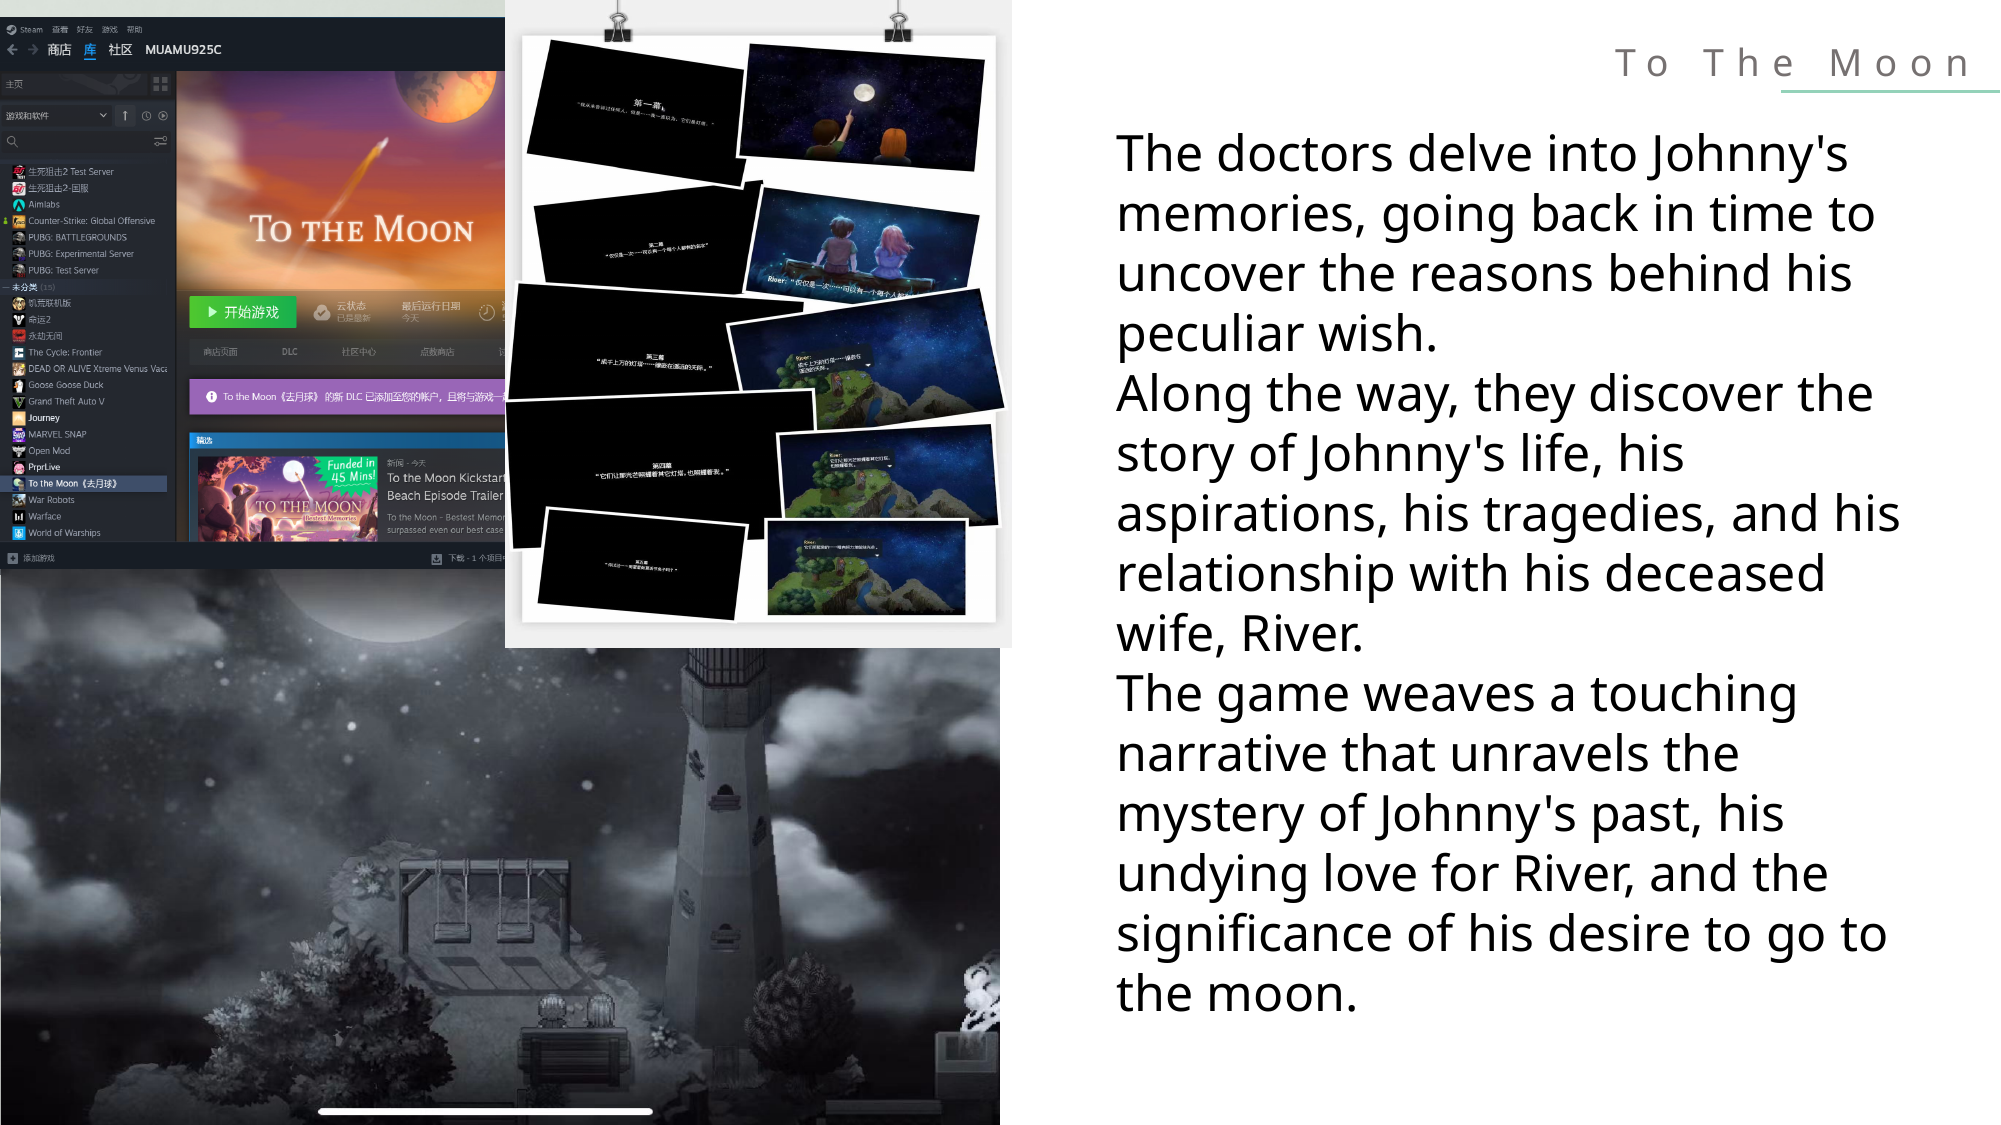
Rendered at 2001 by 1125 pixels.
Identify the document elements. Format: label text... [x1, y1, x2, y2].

picture [0, 0, 1012, 1125]
text_box To The Moon [1600, 31, 2000, 91]
text_box [0, 0, 505, 17]
text_box The doctors delve into Johnny's memories, going back in time to uncover the reasons behind his peculiar wish. Along the way, they discover the story of Johnny's life, his aspirations, his tragedies, and his relationship with his deceased wife, River. The game weaves a touching narrative that unravels the mystery of Johnny's past, his undying love for River, and the significance of his desire to go to the moon. [1102, 113, 1919, 1089]
